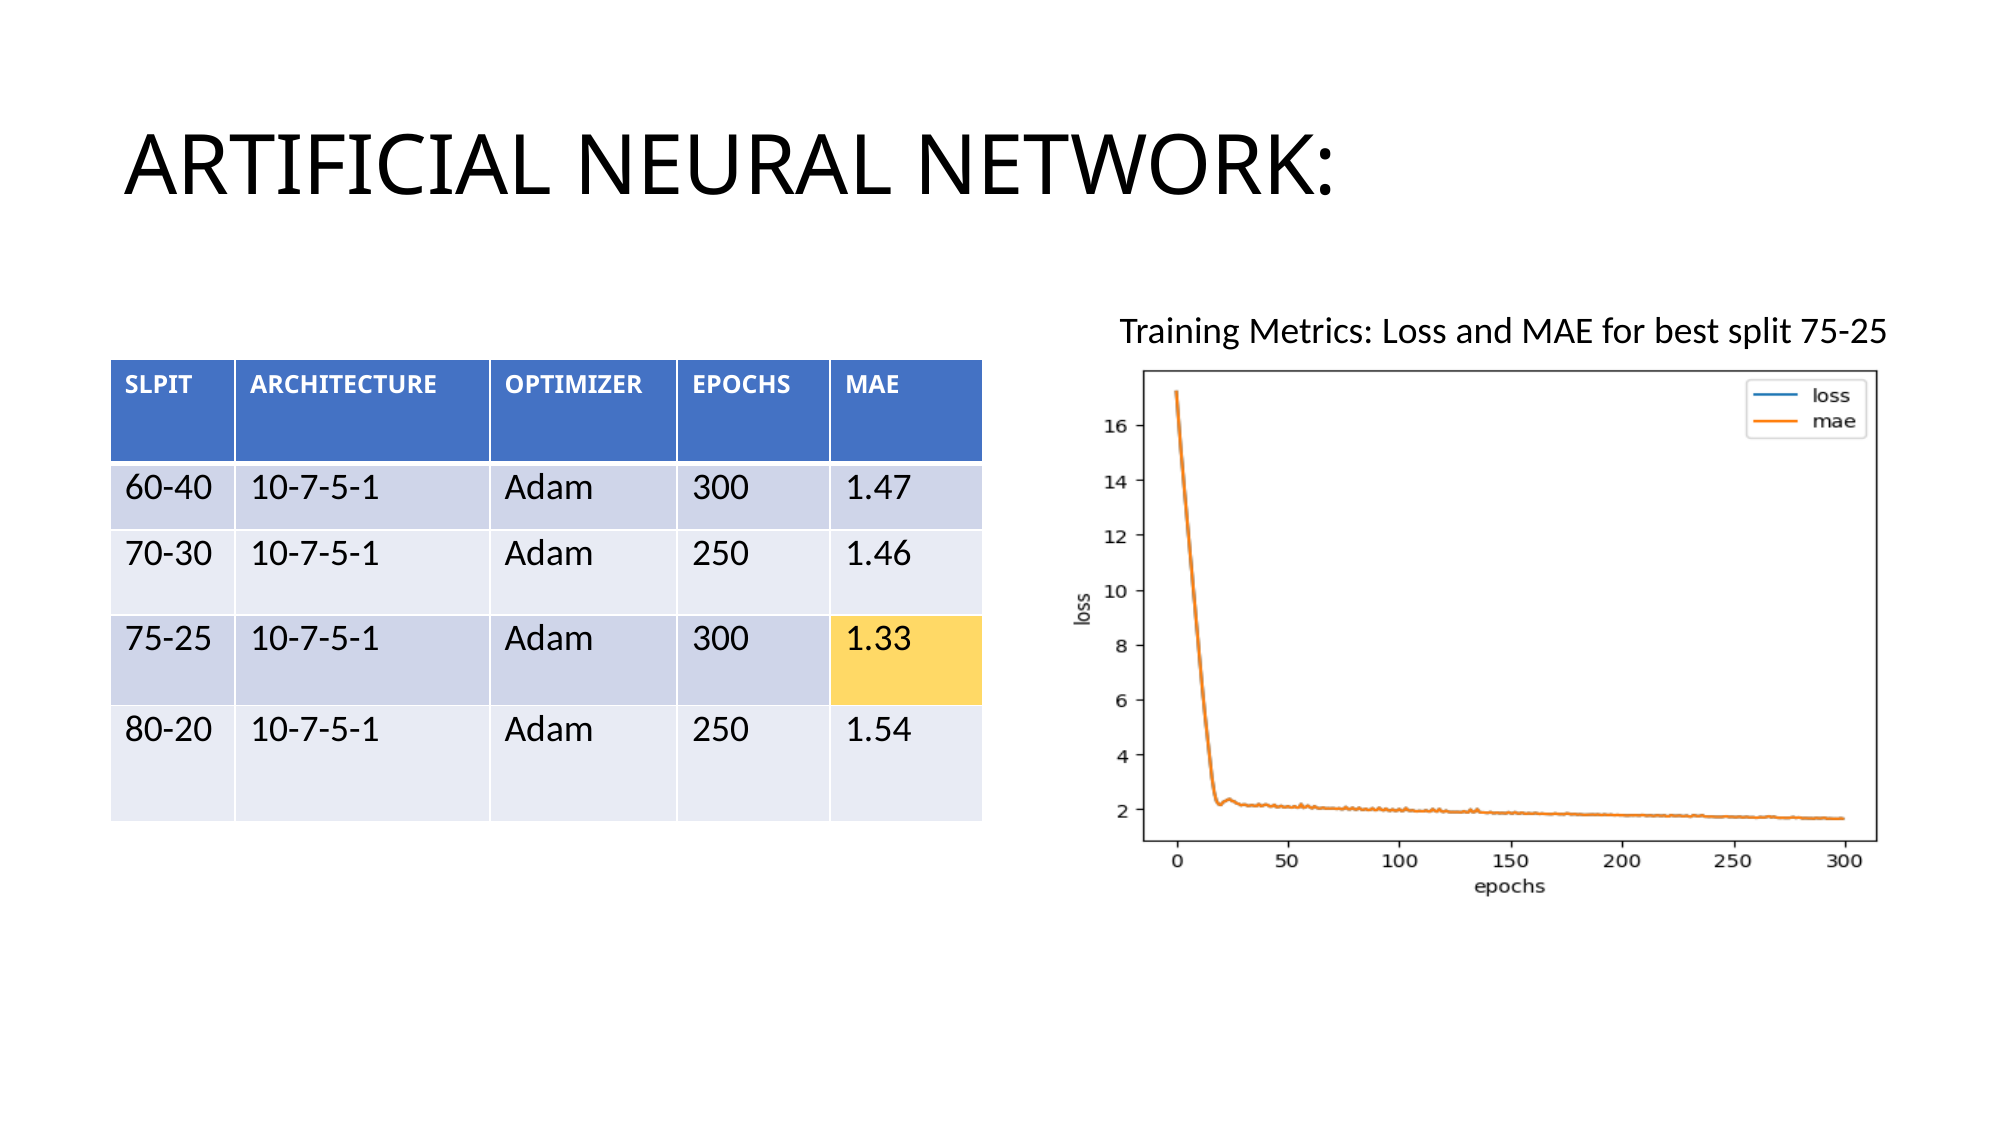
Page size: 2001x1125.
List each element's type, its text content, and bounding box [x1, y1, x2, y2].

text_box ARTIFICIAL NEURAL NETWORK: [109, 104, 1559, 219]
table_header EPOCHS [678, 360, 829, 461]
table_cell 1.33 [831, 616, 982, 705]
table_cell 75-25 [111, 616, 234, 705]
text_box Training Metrics: Loss and MAE for best split 75-25 [1104, 298, 1979, 359]
table_cell Adam [491, 706, 676, 821]
table_header MAE [831, 360, 982, 461]
table_header ARCHITECTURE [236, 360, 489, 461]
table_cell 10-7-5-1 [236, 531, 489, 614]
table_header OPTIMIZER [491, 360, 676, 461]
table_cell 250 [678, 531, 829, 614]
table_cell 1.47 [831, 466, 982, 529]
table_cell 300 [678, 466, 829, 529]
table_cell Adam [491, 616, 676, 705]
table_cell 10-7-5-1 [236, 706, 489, 821]
table_cell 10-7-5-1 [236, 466, 489, 529]
table_cell 70-30 [111, 531, 234, 614]
table_cell Adam [491, 466, 676, 529]
table_cell Adam [491, 531, 676, 614]
table_cell 1.54 [831, 706, 982, 821]
table_cell 60-40 [111, 466, 234, 529]
table_cell 250 [678, 706, 829, 821]
table_cell 80-20 [111, 706, 234, 821]
table_cell 1.46 [831, 531, 982, 614]
table_cell 10-7-5-1 [236, 616, 489, 705]
table_header SLPIT [111, 360, 234, 461]
picture [1059, 359, 1891, 908]
table_cell 300 [678, 616, 829, 705]
